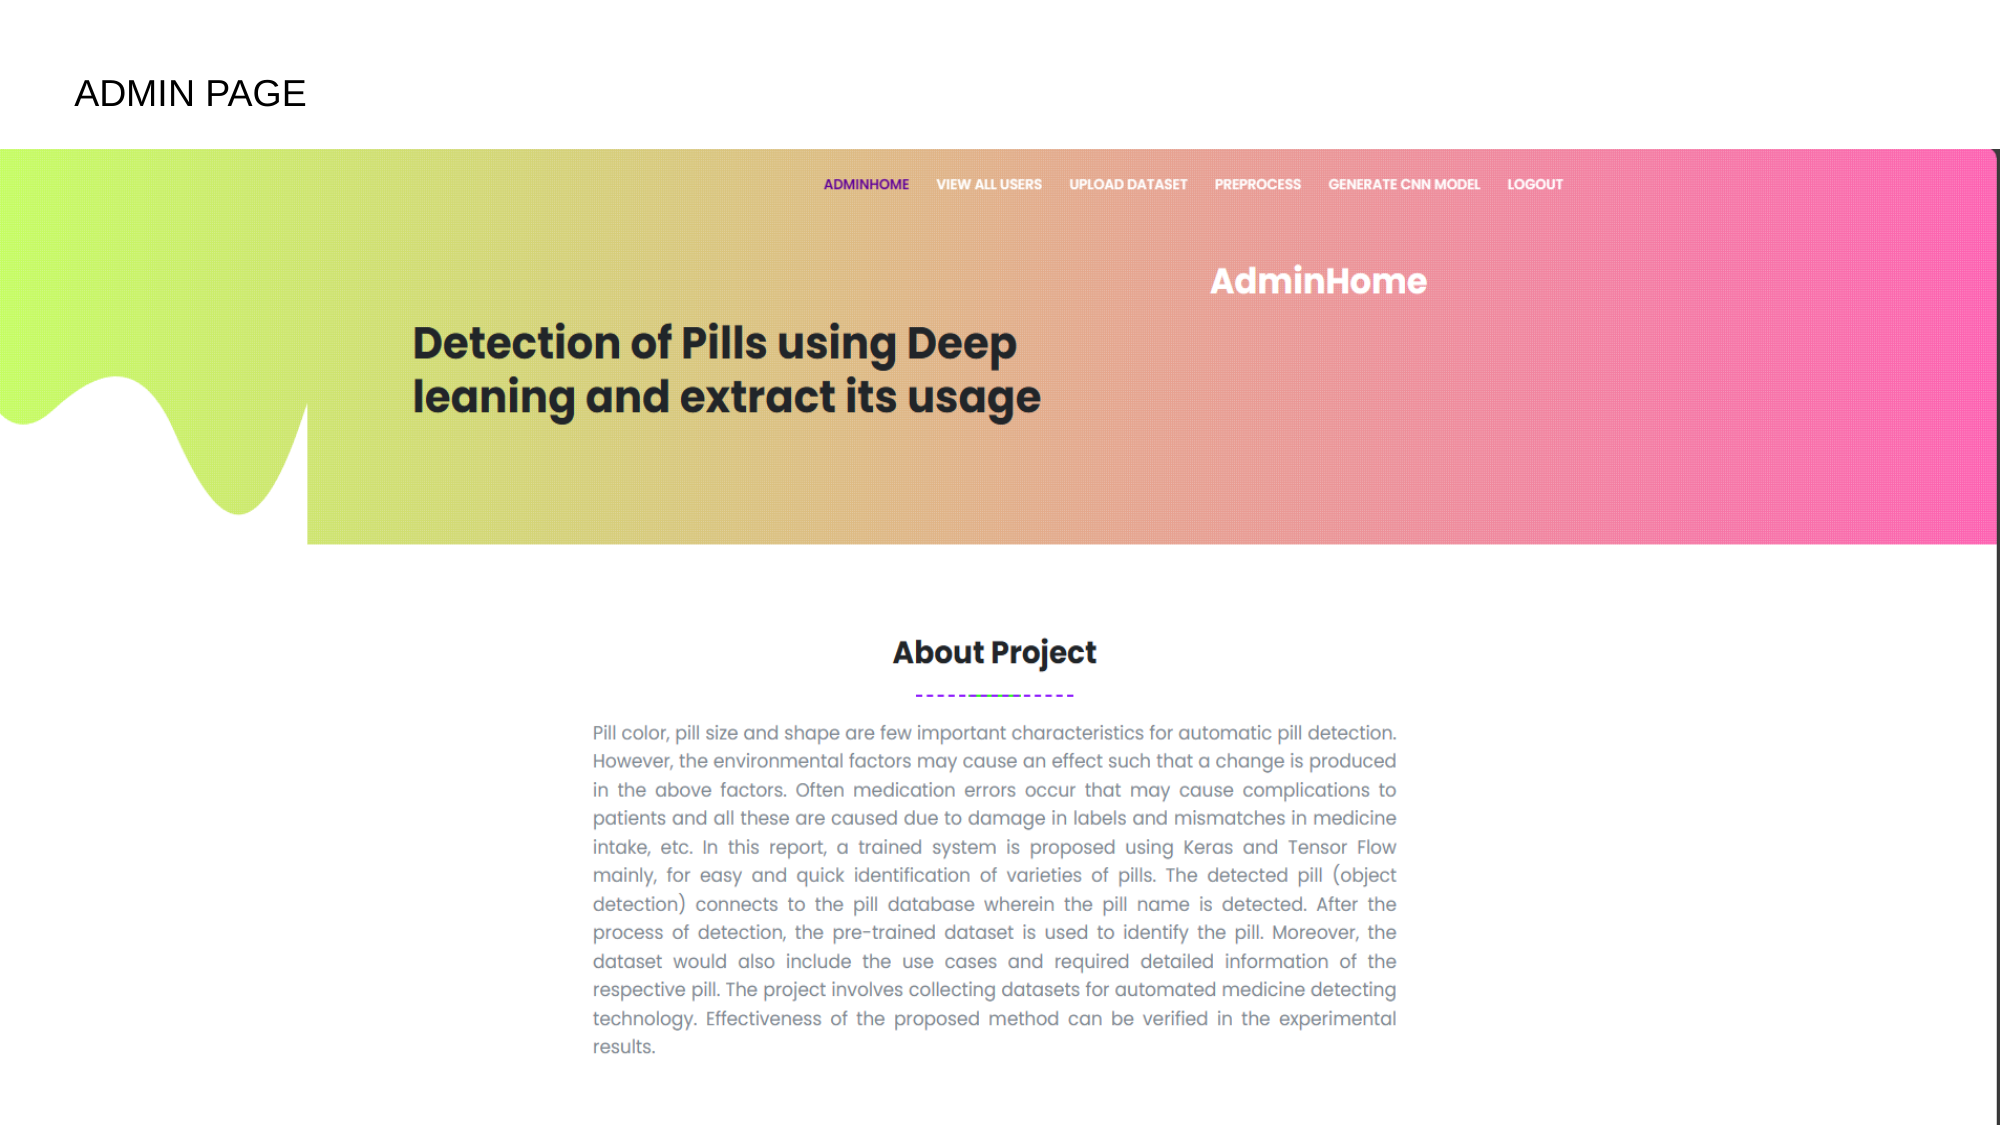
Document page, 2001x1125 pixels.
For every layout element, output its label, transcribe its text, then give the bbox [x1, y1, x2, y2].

picture [0, 149, 2000, 1125]
text_box ADMIN PAGE [59, 61, 727, 122]
